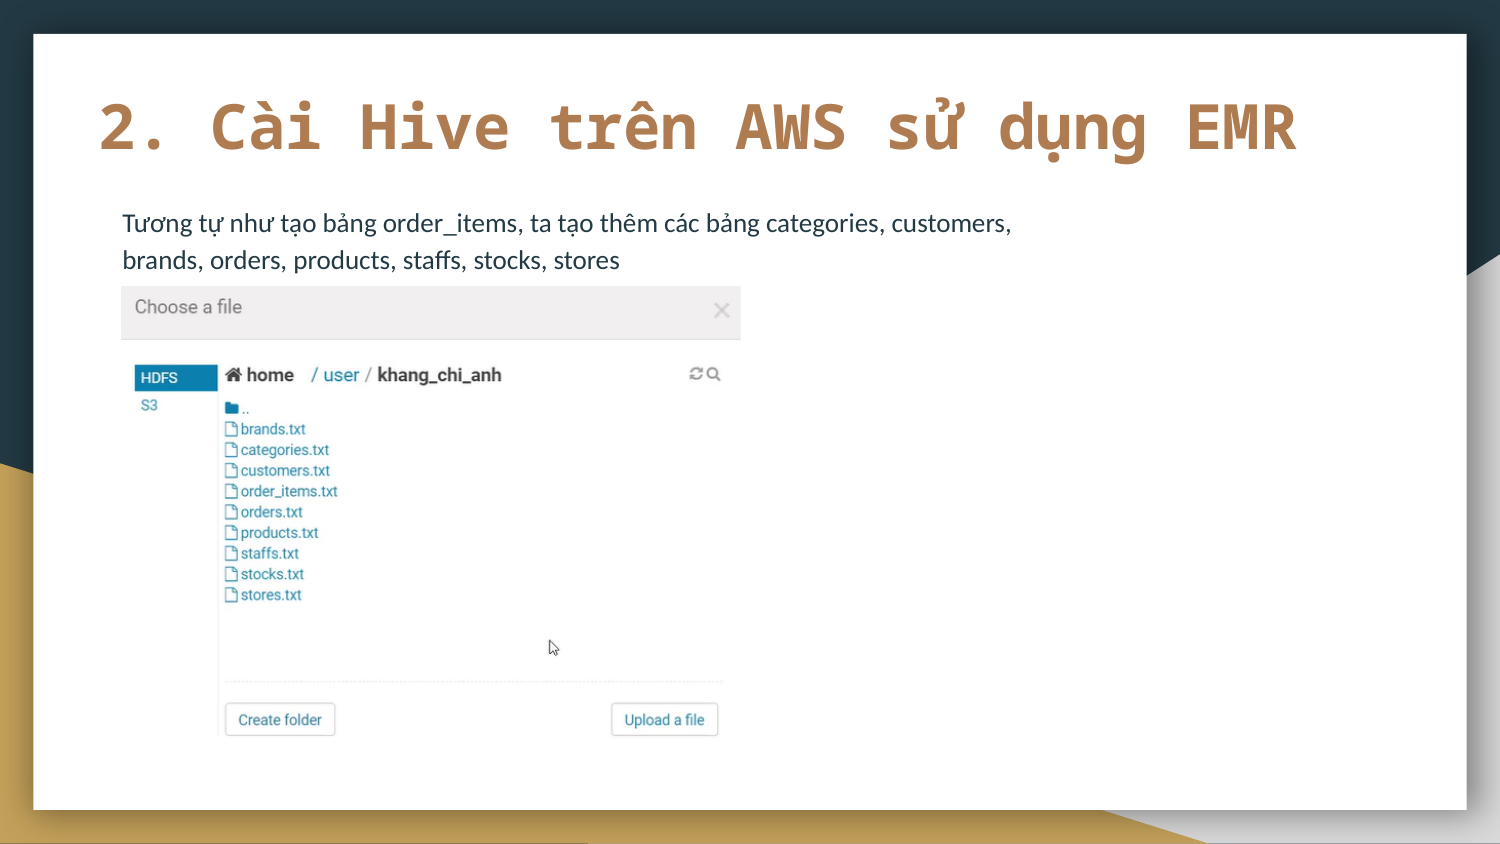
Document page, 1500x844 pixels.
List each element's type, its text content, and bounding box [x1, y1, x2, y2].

picture [120, 286, 741, 758]
title 2. Cài Hive trên AWS sử dụng EMR [83, 71, 1315, 229]
text_box Tương tự như tạo bảng order_items, ta tạo thêm các bảng categories, customers, brands, orders, products, staffs, stocks, stores [83, 185, 1107, 388]
